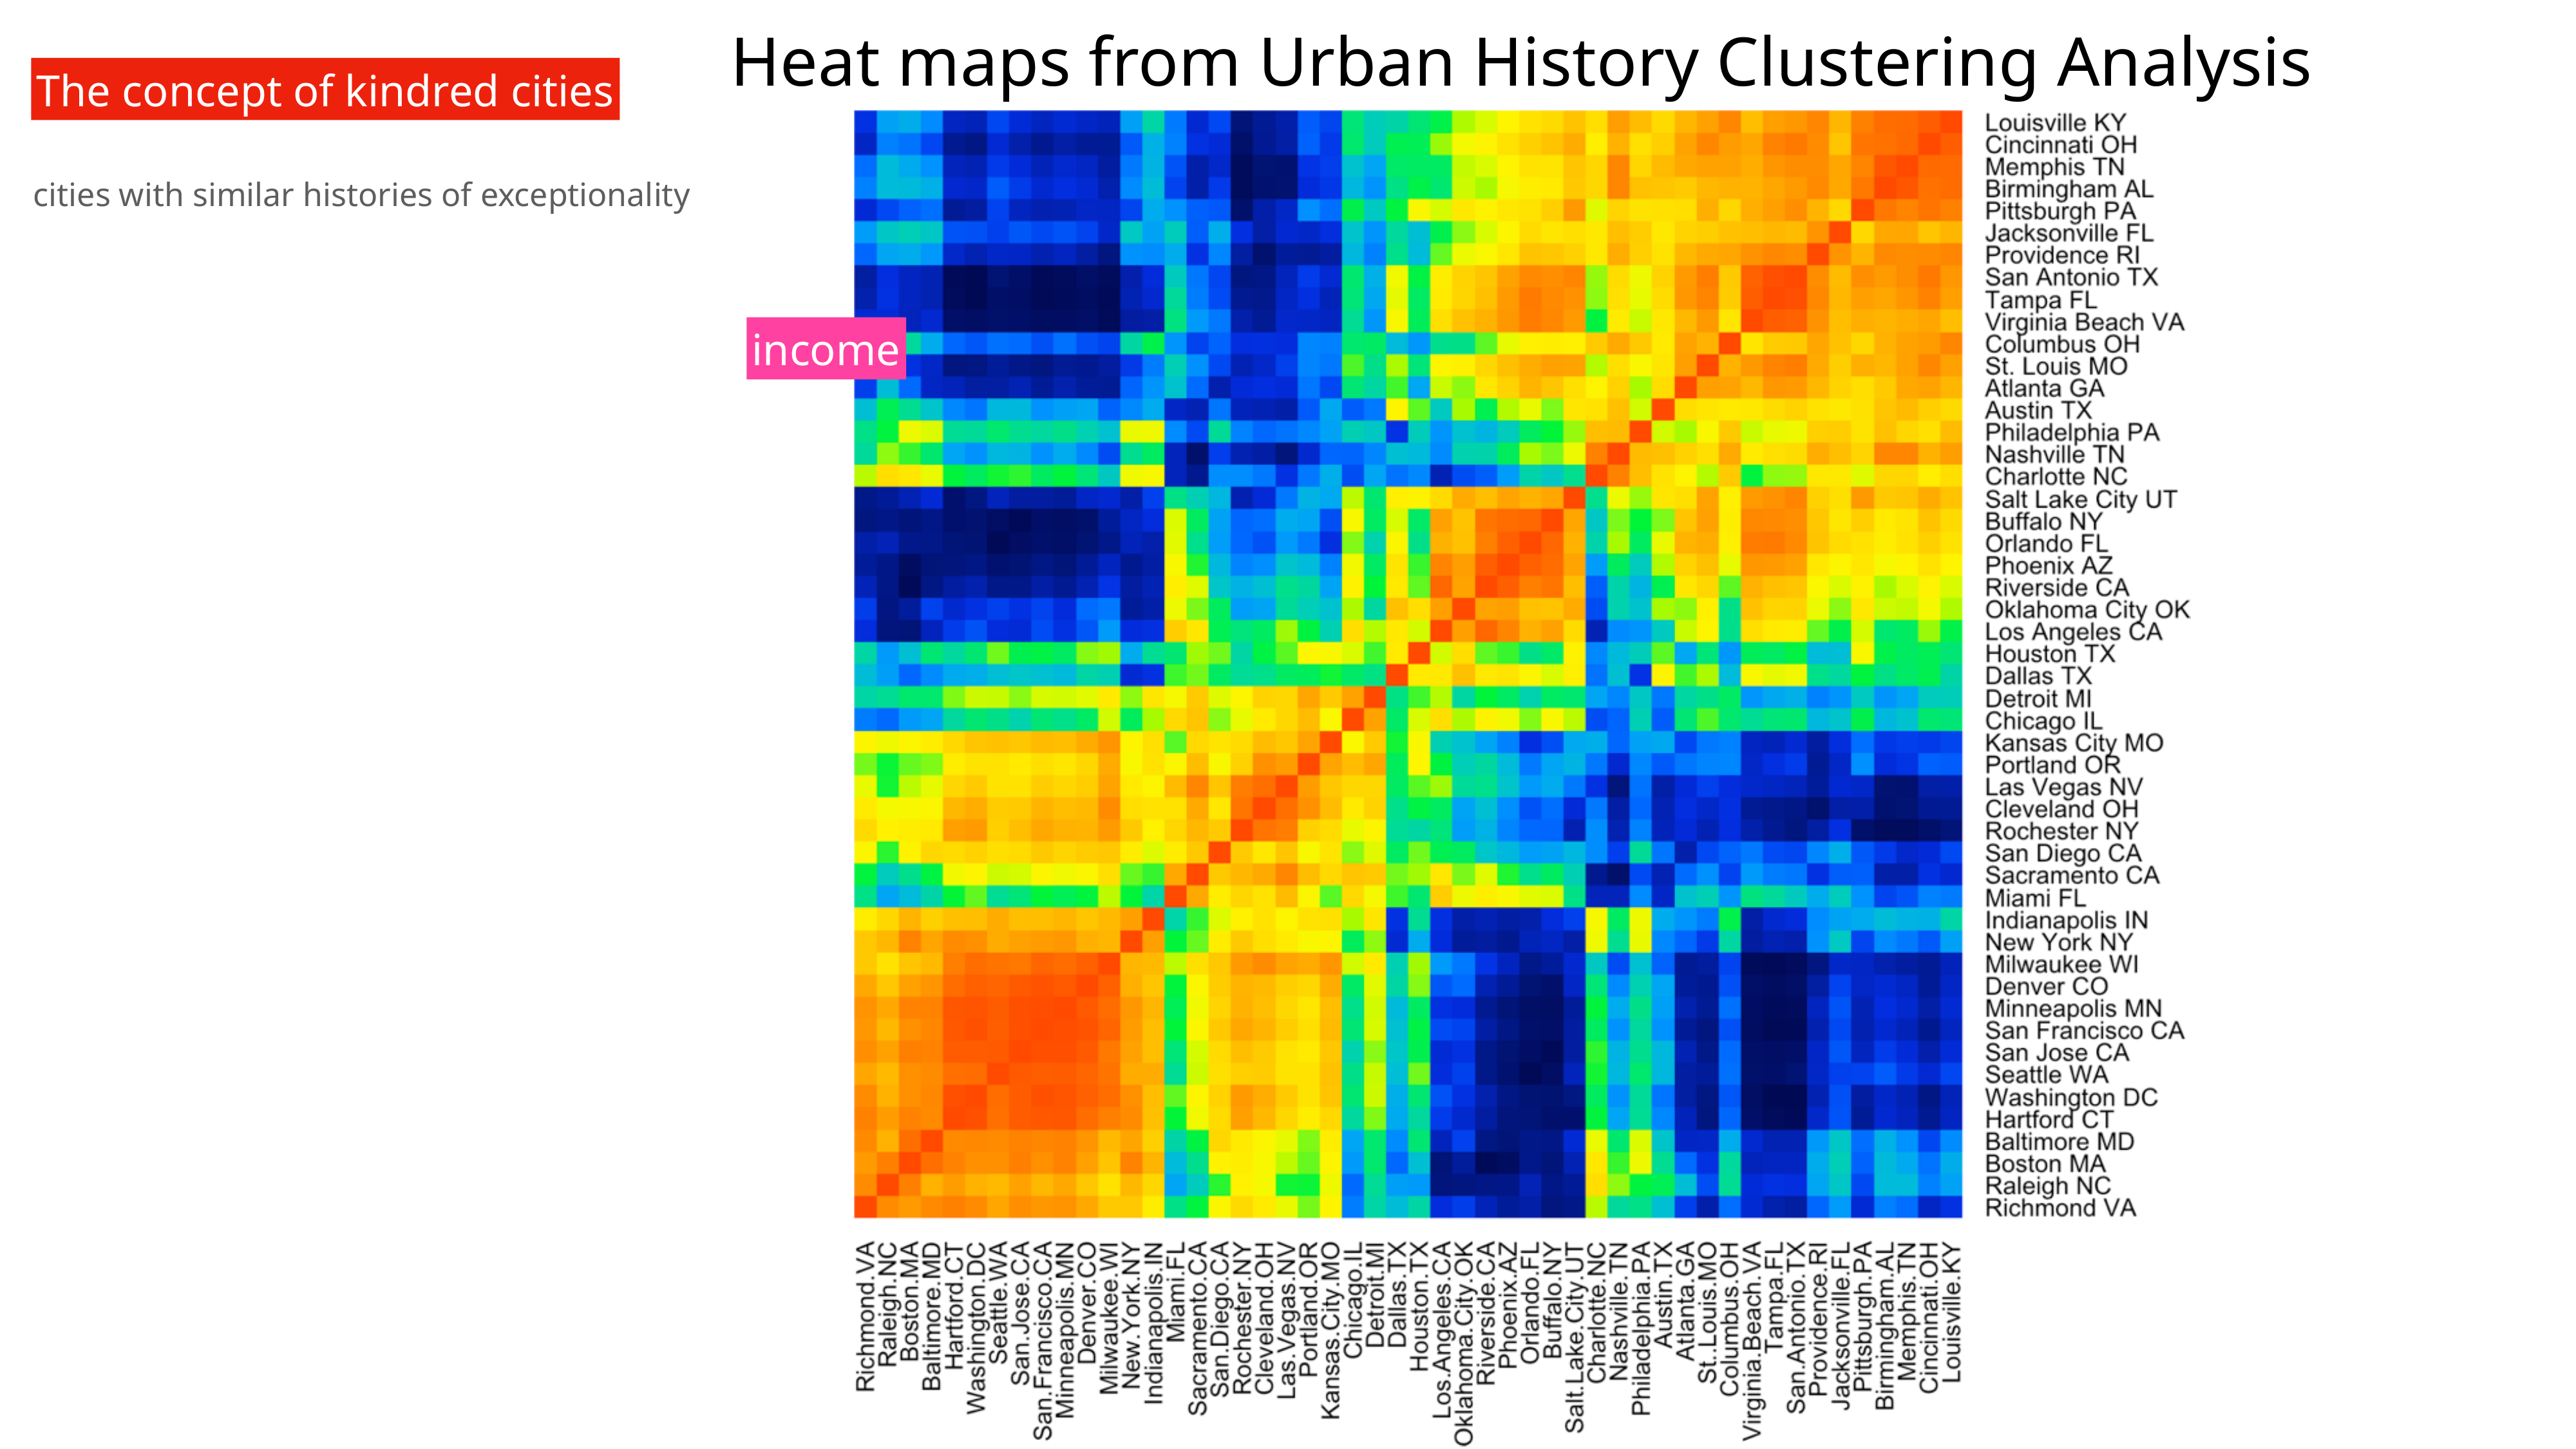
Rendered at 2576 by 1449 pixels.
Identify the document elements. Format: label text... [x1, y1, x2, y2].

text_box The concept of kindred cities [31, 57, 620, 120]
picture [854, 110, 2191, 1447]
text_box income [746, 317, 854, 380]
text_box Heat maps from Urban History Clustering Analysis [725, 13, 2320, 105]
text_box cities with similar histories of exceptionality [28, 168, 705, 218]
